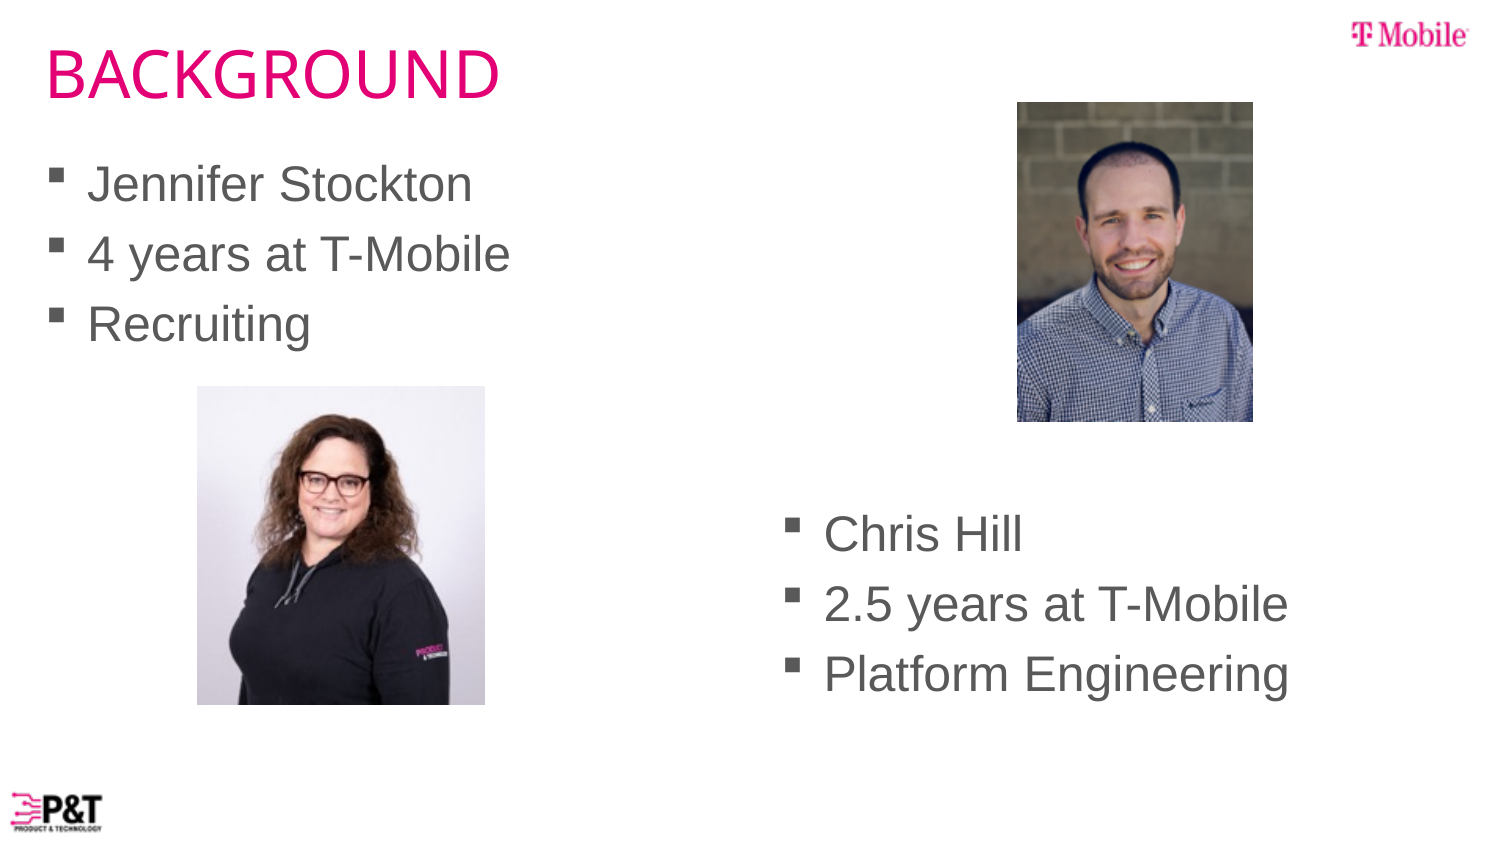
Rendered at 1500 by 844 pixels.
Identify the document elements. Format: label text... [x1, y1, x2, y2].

picture [1350, 19, 1472, 23]
picture [1017, 101, 1253, 423]
picture [196, 386, 486, 707]
picture [6, 787, 109, 839]
list Chris Hill 2.5 years at T-Mobile Platform Engineering [766, 143, 1472, 782]
list Jennifer Stockton 4 years at T-Mobile Recruiting [30, 143, 735, 782]
title BACKGROUND [30, 23, 1472, 115]
